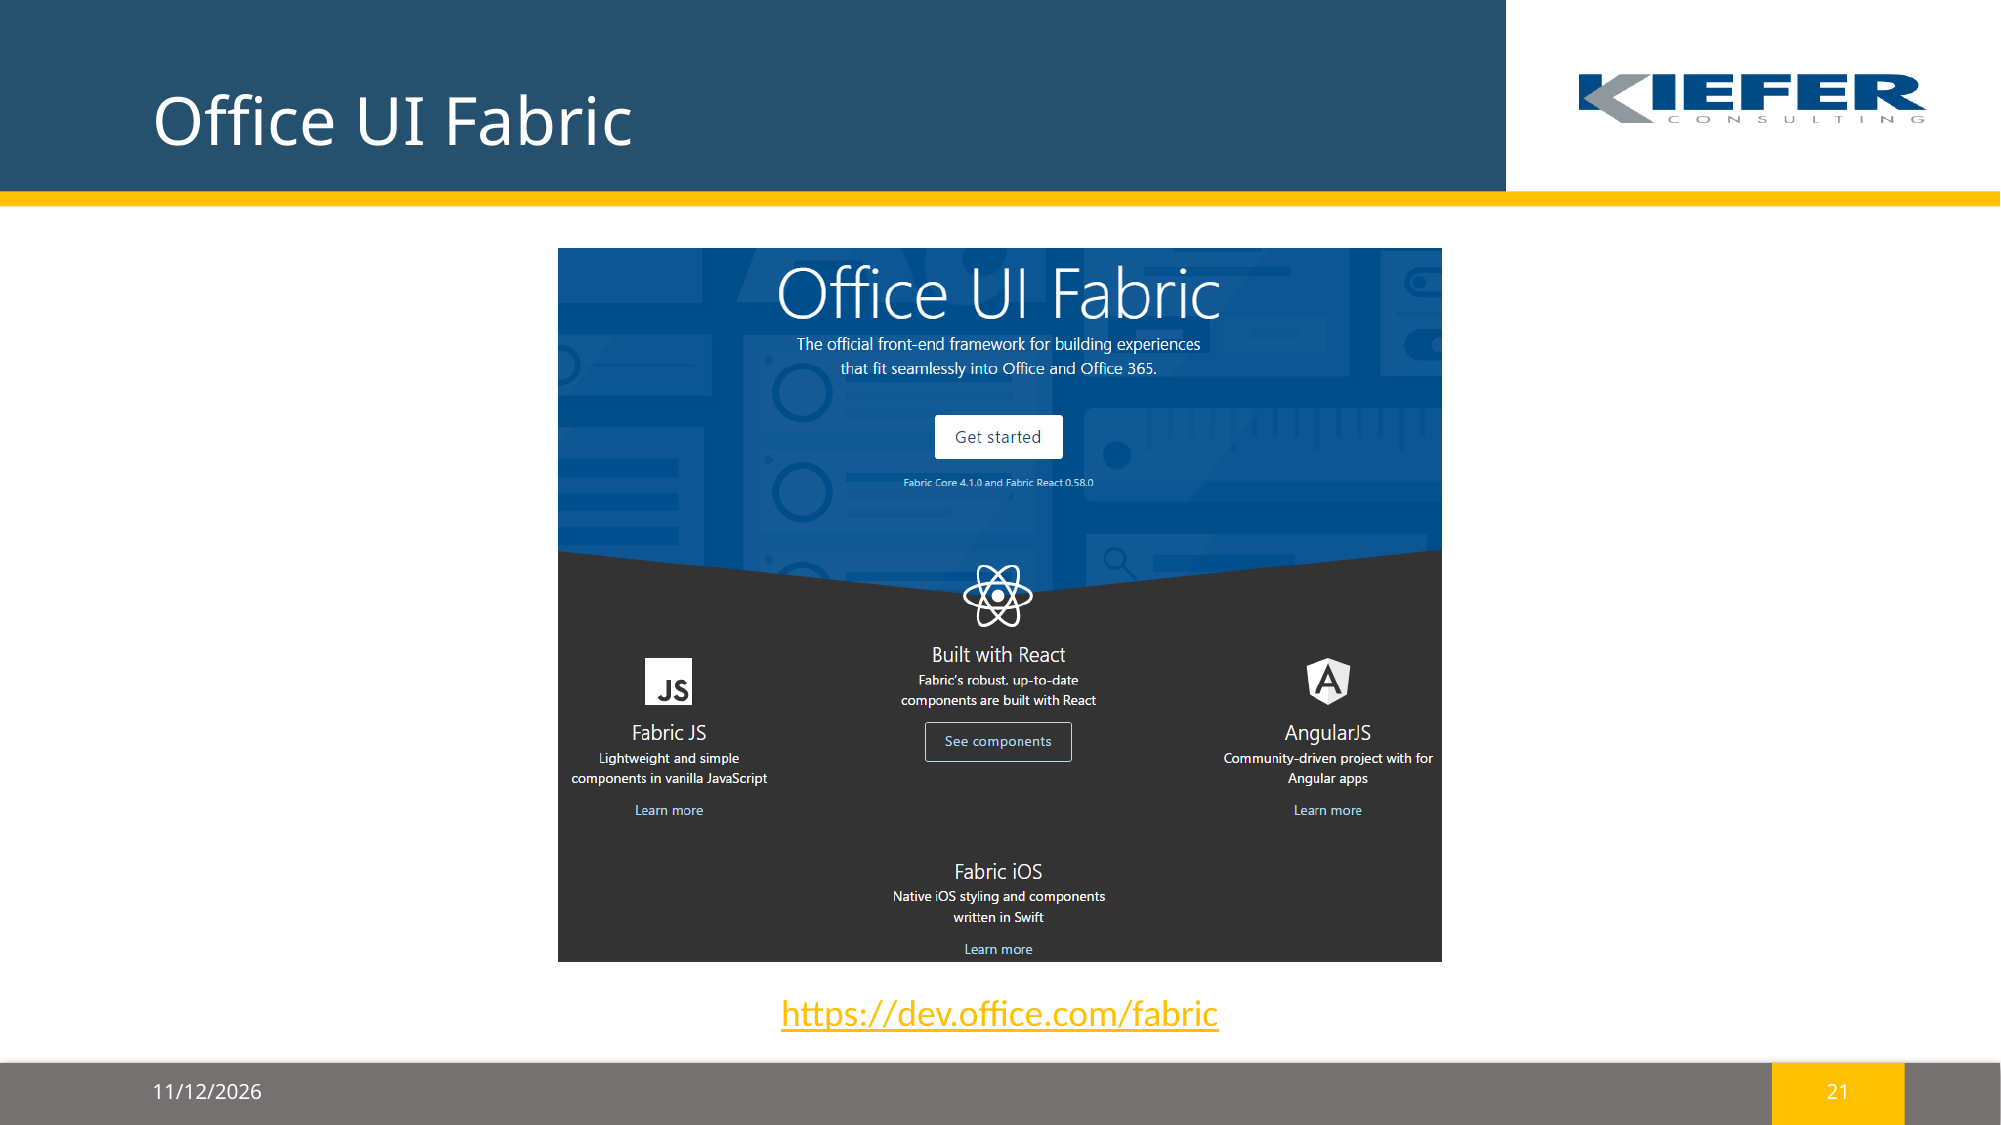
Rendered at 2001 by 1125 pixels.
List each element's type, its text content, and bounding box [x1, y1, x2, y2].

text_box https://dev.office.com/fabric [766, 982, 1234, 1042]
picture [1537, 52, 1968, 146]
title Office UI Fabric [137, 50, 1492, 198]
slide_number 21 [1772, 1063, 1905, 1123]
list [558, 248, 1442, 962]
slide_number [137, 1063, 588, 1123]
